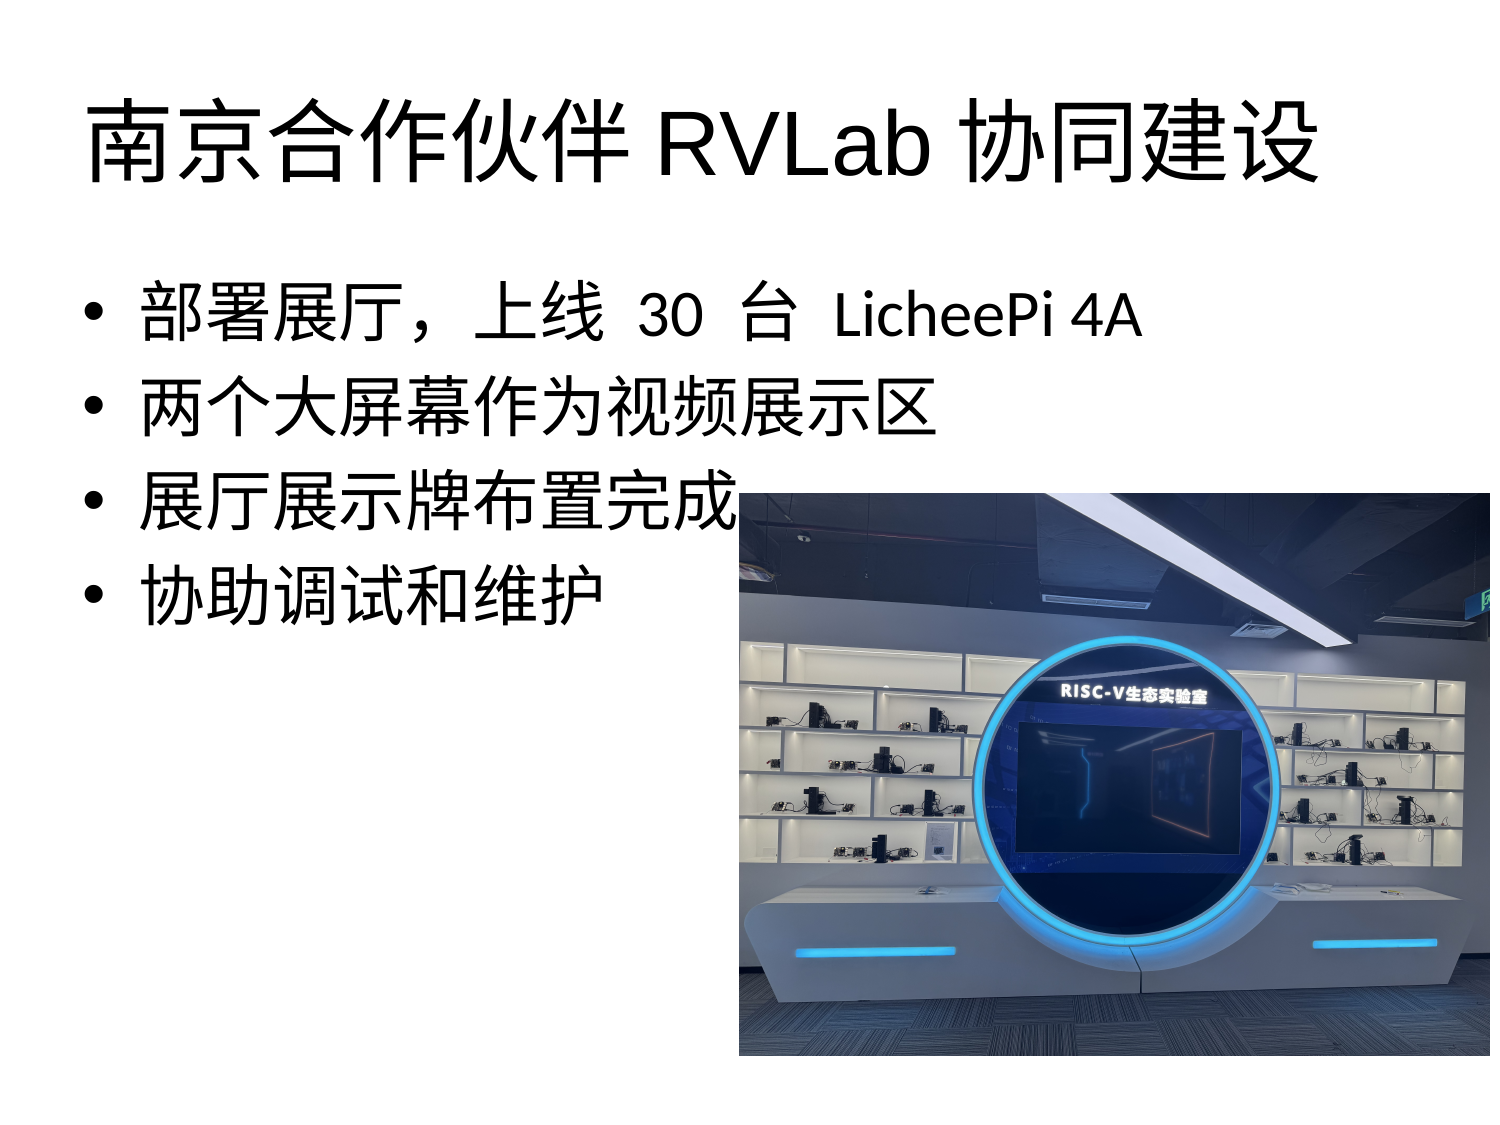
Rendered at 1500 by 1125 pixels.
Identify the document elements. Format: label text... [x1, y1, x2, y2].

title 南京合作伙伴RVLab协同建设 [74, 44, 1426, 234]
picture [739, 493, 1490, 1056]
list 部署展厅，上线 30 台 LicheePi 4A 两个大屏幕作为视频展示区 展厅展示牌布置完成 协助调试和维护 [74, 261, 1426, 1006]
